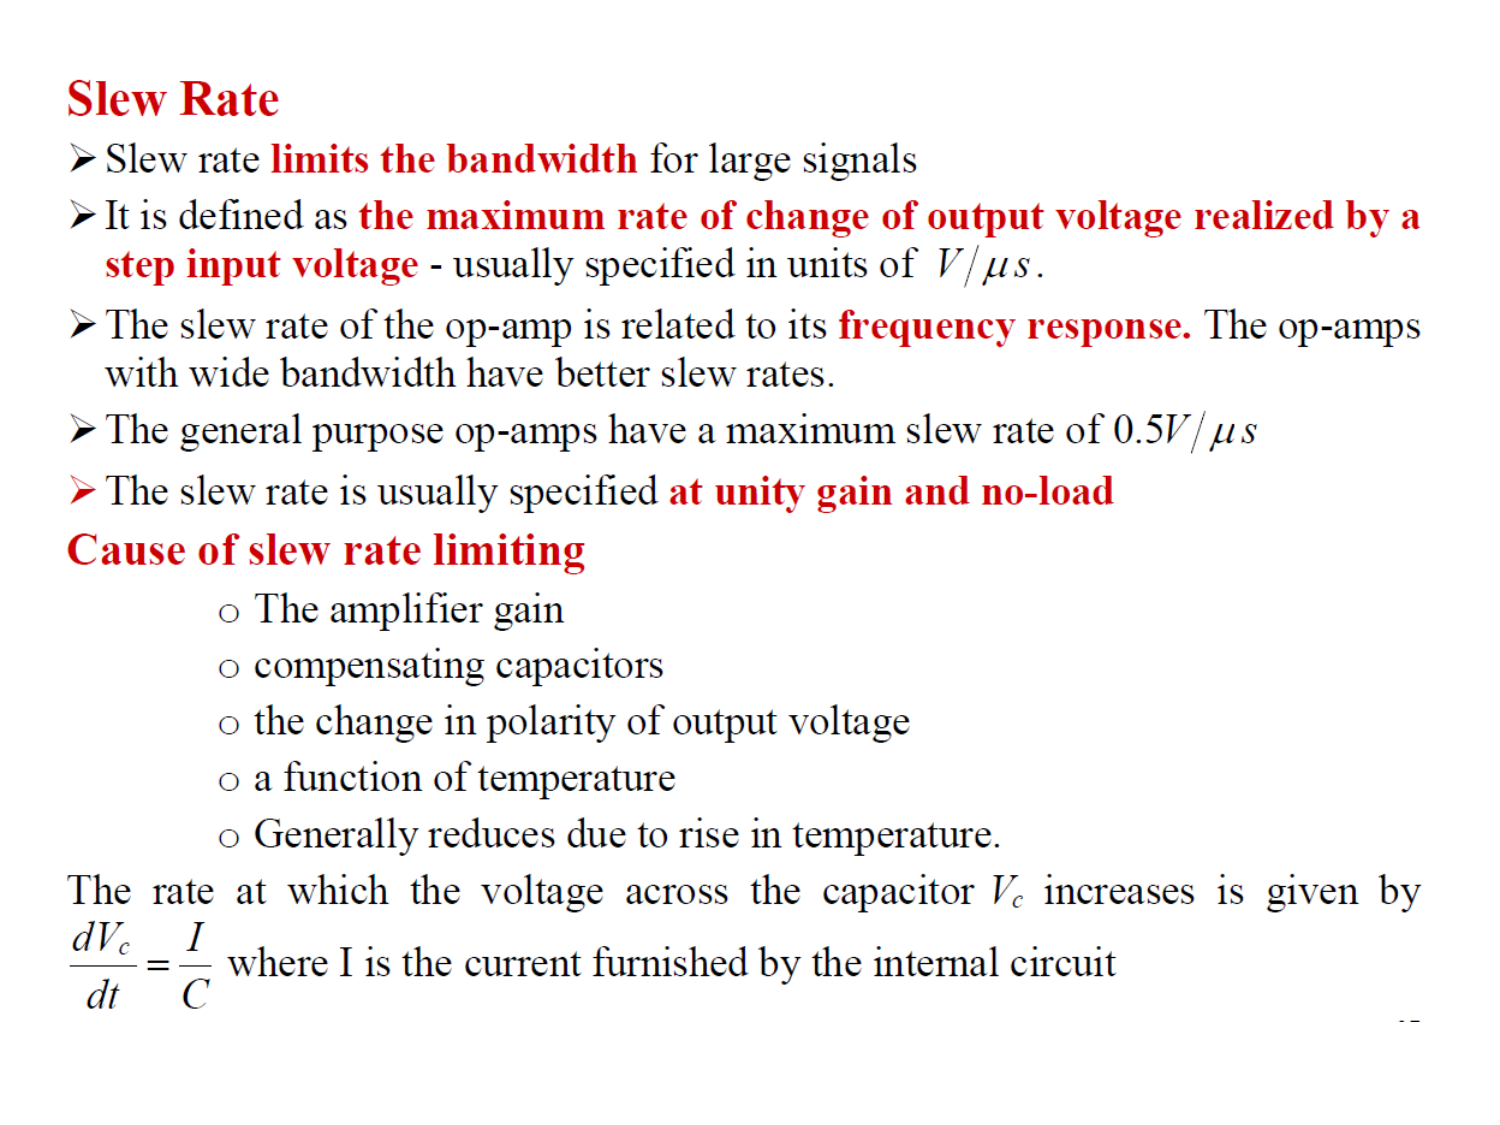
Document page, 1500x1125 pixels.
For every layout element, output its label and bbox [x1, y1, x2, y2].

picture [59, 74, 1441, 1022]
